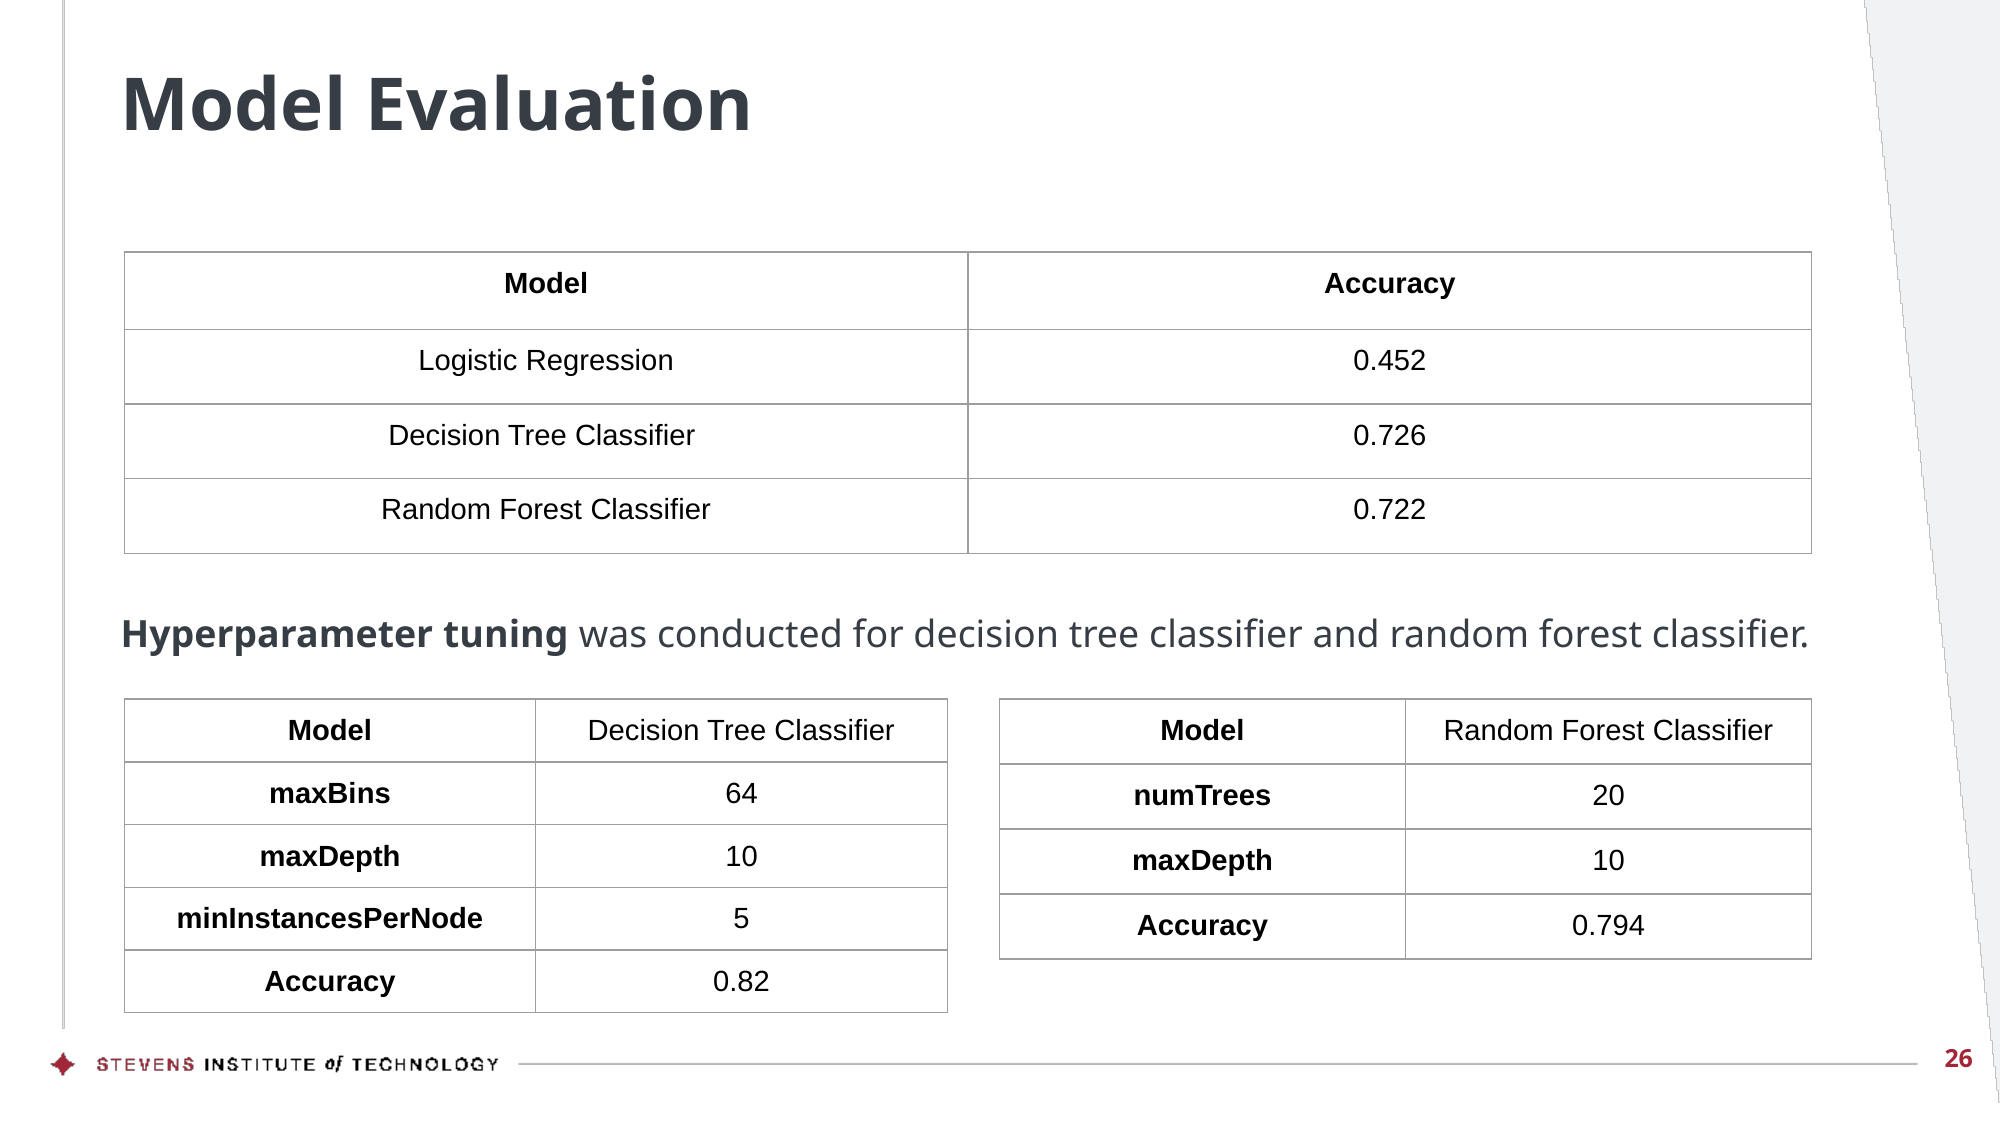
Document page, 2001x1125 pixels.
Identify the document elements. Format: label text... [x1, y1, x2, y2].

table_cell 0.794 [1406, 895, 1811, 958]
slide_number ‹#› [1538, 1029, 1988, 1090]
table_cell 10 [1406, 830, 1811, 893]
table_cell Accuracy [125, 951, 535, 1012]
table_header Model [1000, 700, 1405, 763]
table_cell numTrees [1000, 765, 1405, 828]
table_cell 0.726 [969, 405, 1811, 478]
table_cell 0.82 [536, 951, 947, 1012]
title Model Evaluation [105, 59, 1863, 185]
table_cell minInstancesPerNode [125, 888, 535, 949]
table_header Decision Tree Classifier [536, 700, 947, 761]
table_cell 10 [536, 825, 947, 887]
table_cell Decision Tree Classifier [125, 405, 967, 478]
table_cell 64 [536, 763, 947, 824]
table_cell maxDepth [1000, 830, 1405, 893]
table_cell Random Forest Classifier [125, 479, 967, 553]
table_header Random Forest Classifier [1406, 700, 1811, 763]
table_cell 0.722 [969, 479, 1811, 553]
table_header Accuracy [969, 253, 1811, 329]
picture [0, 0, 2000, 1125]
table_header Model [125, 253, 967, 329]
table_cell 20 [1406, 765, 1811, 828]
table_cell maxBins [125, 763, 535, 824]
table_cell maxDepth [125, 825, 535, 887]
table_header Model [125, 700, 535, 761]
table_cell Logistic Regression [125, 330, 967, 403]
table_cell Accuracy [1000, 895, 1405, 958]
table_cell 5 [536, 888, 947, 949]
text_box Hyperparameter tuning was conducted for decision tree classifier and random forest classifier. [105, 587, 2000, 665]
table_cell 0.452 [969, 330, 1811, 403]
